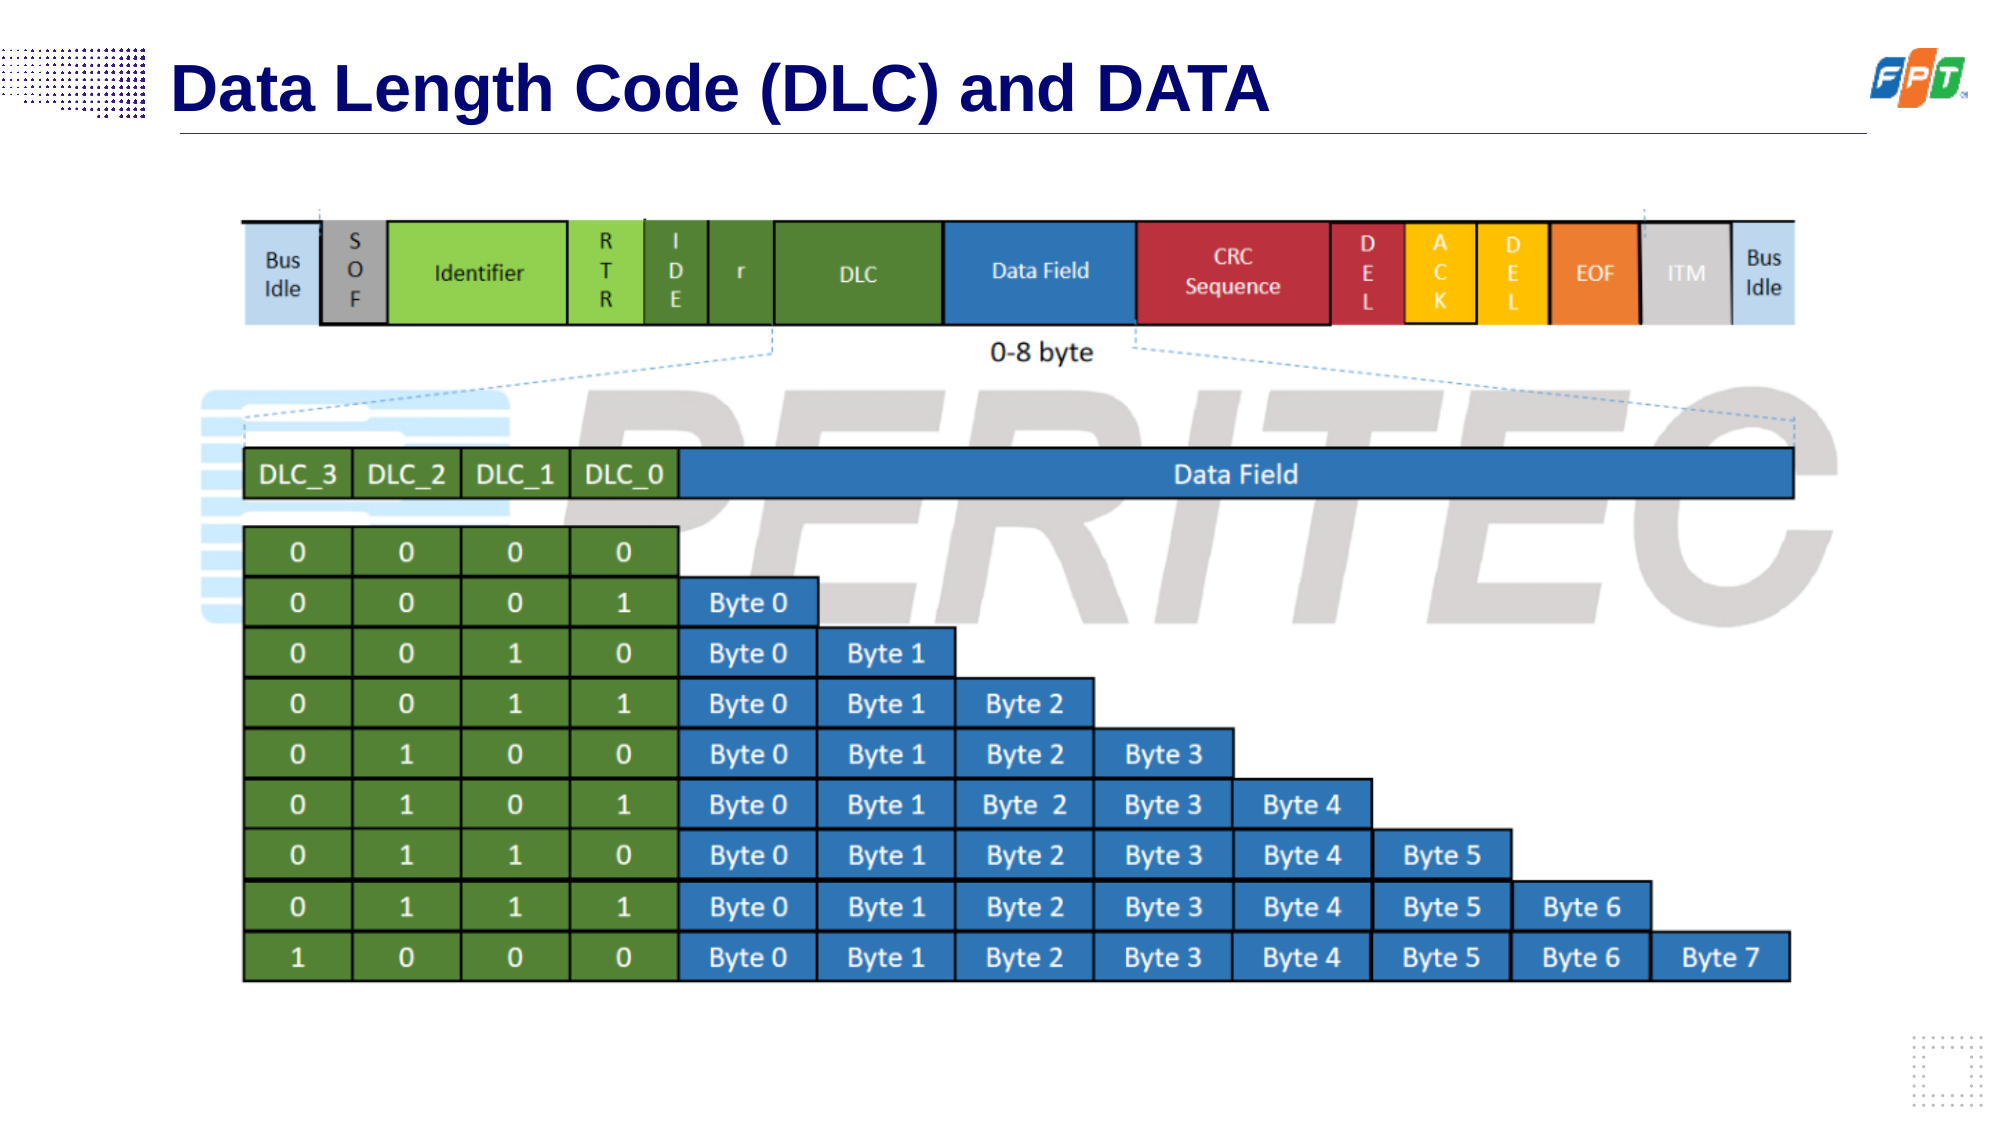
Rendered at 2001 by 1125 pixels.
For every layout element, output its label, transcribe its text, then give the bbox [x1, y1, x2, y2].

picture [1872, 48, 1968, 111]
picture [155, 209, 1859, 1010]
title Data Length Code (DLC) and DATA [155, 45, 1872, 136]
